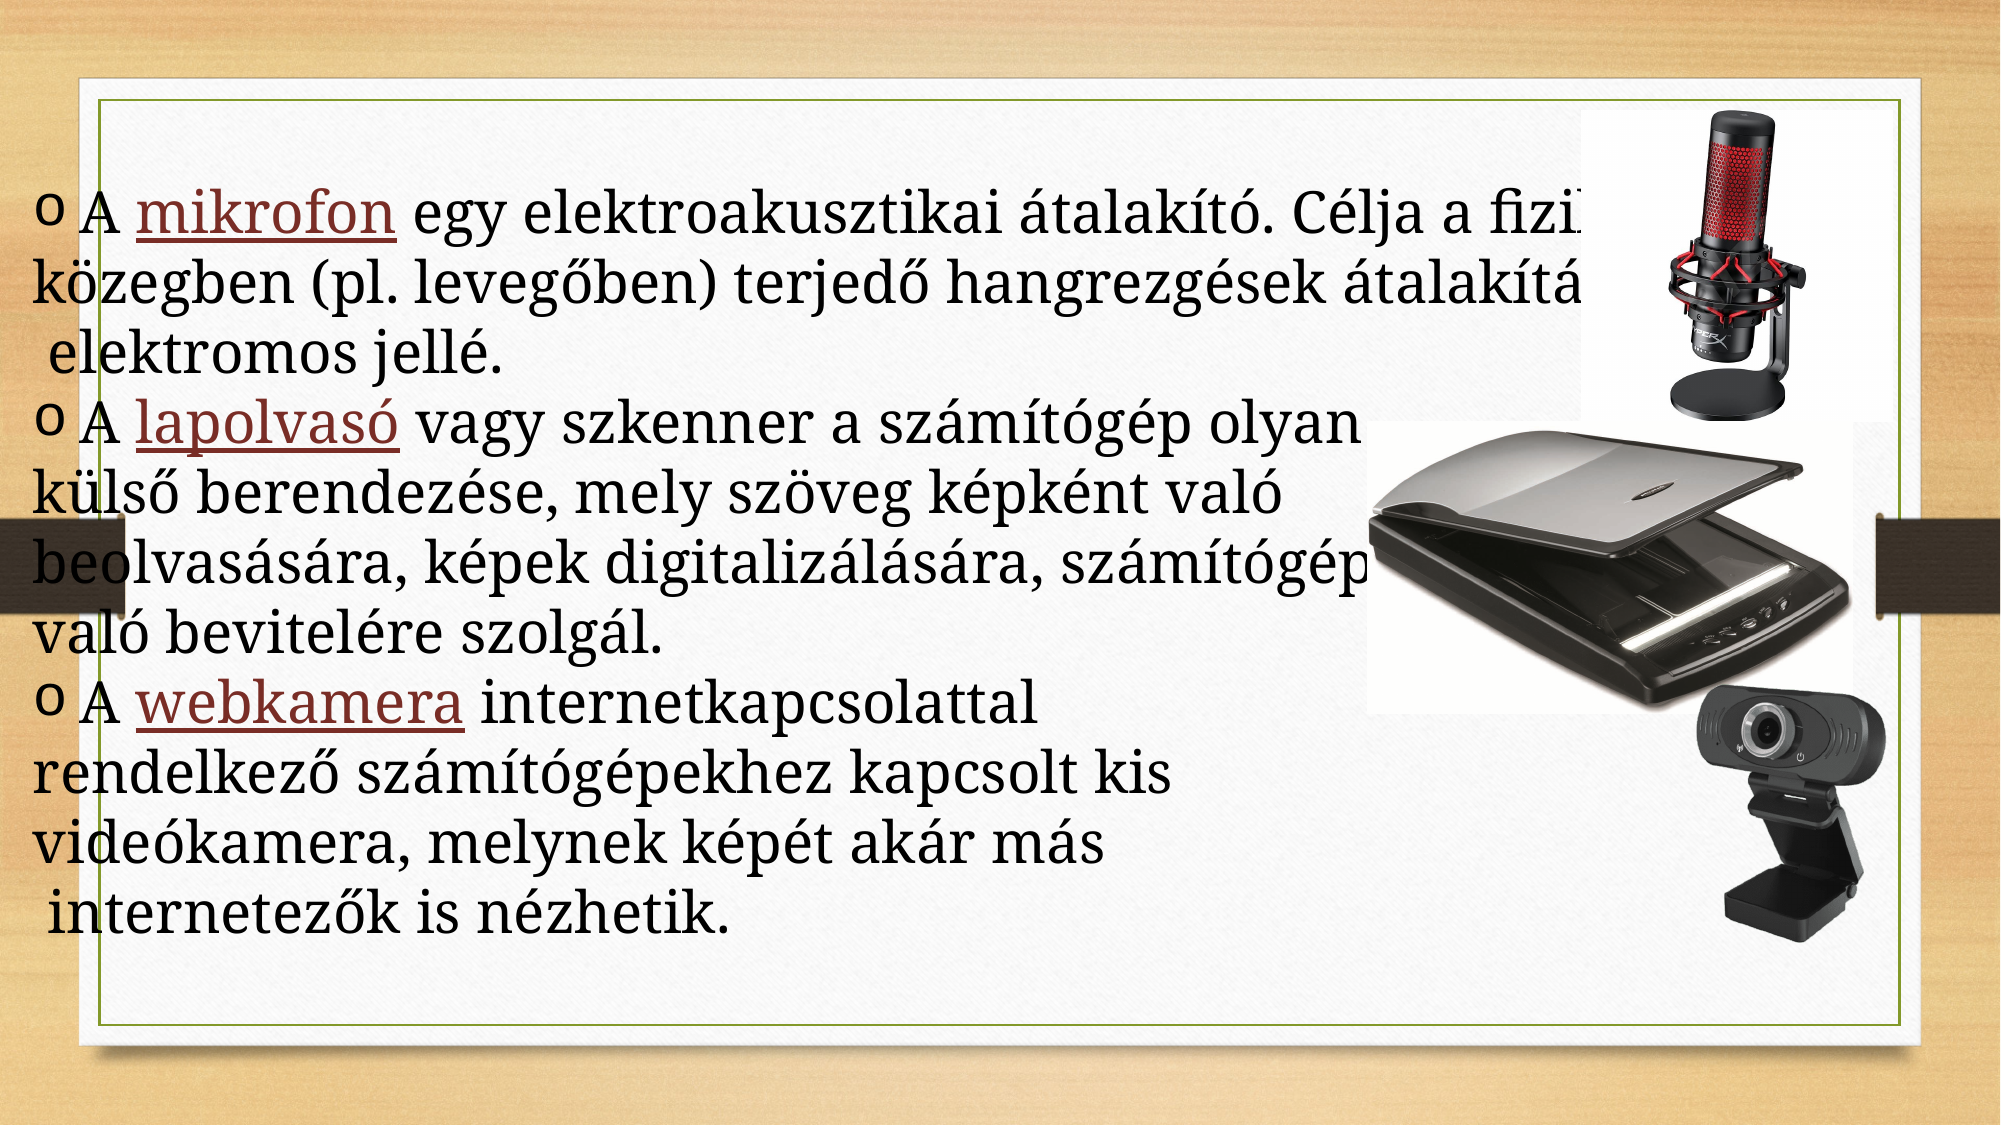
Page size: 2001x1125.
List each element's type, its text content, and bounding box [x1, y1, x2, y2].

picture [0, 0, 2001, 1125]
text_box A mikrofon egy elektroakusztikai átalakító. Célja a fizikai közegben (pl. levegőben) terjedő hangrezgések átalakítása elektromos jellé. A lapolvasó vagy szkenner a számítógép olyan külső berendezése, mely szöveg képként való beolvasására, képek digitalizálására, számítógépbe való bevitelére szolgál. A webkamera internetkapcsolattal rendelkező számítógépekhez kapcsolt kis videókamera, melynek képét akár más internetezők is nézhetik. [17, 168, 1694, 998]
